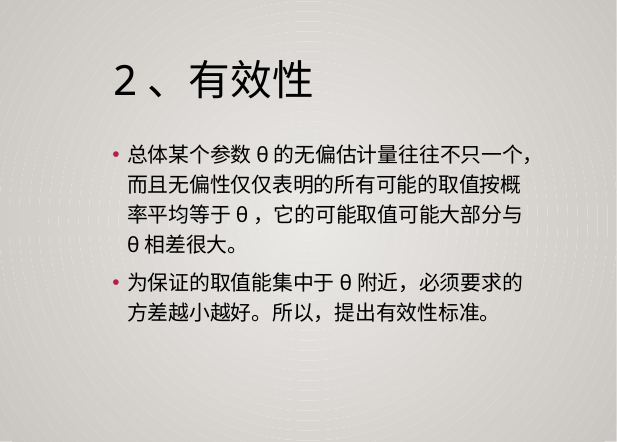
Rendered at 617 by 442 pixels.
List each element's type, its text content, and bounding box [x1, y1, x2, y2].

title 2、有效性 [97, 51, 541, 120]
